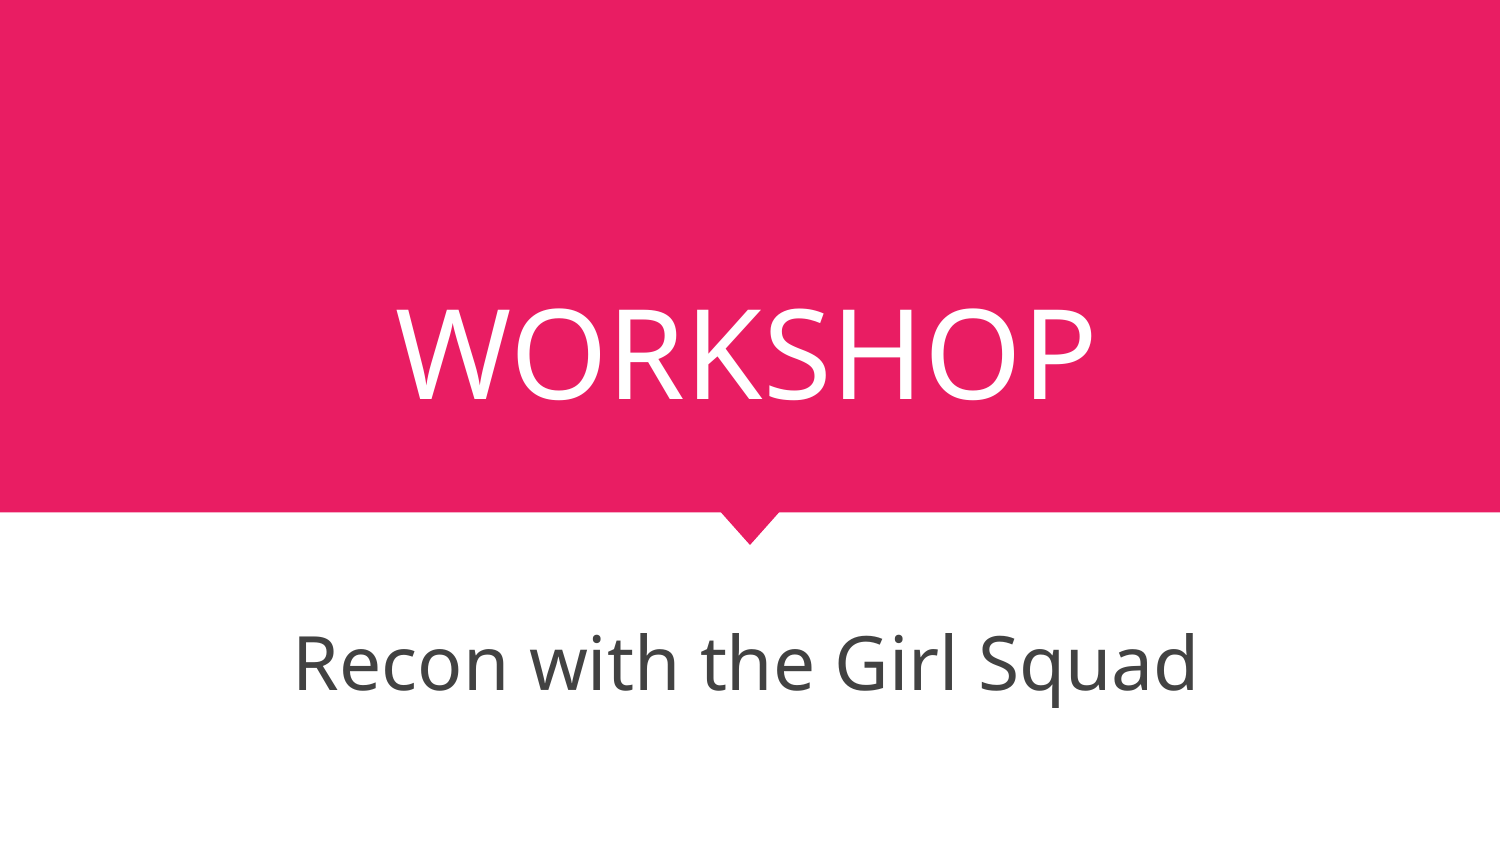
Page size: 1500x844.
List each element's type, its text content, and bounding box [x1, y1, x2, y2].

title WORKSHOP [67, 105, 1427, 452]
subtitle Recon with the Girl Squad [67, 557, 1427, 765]
